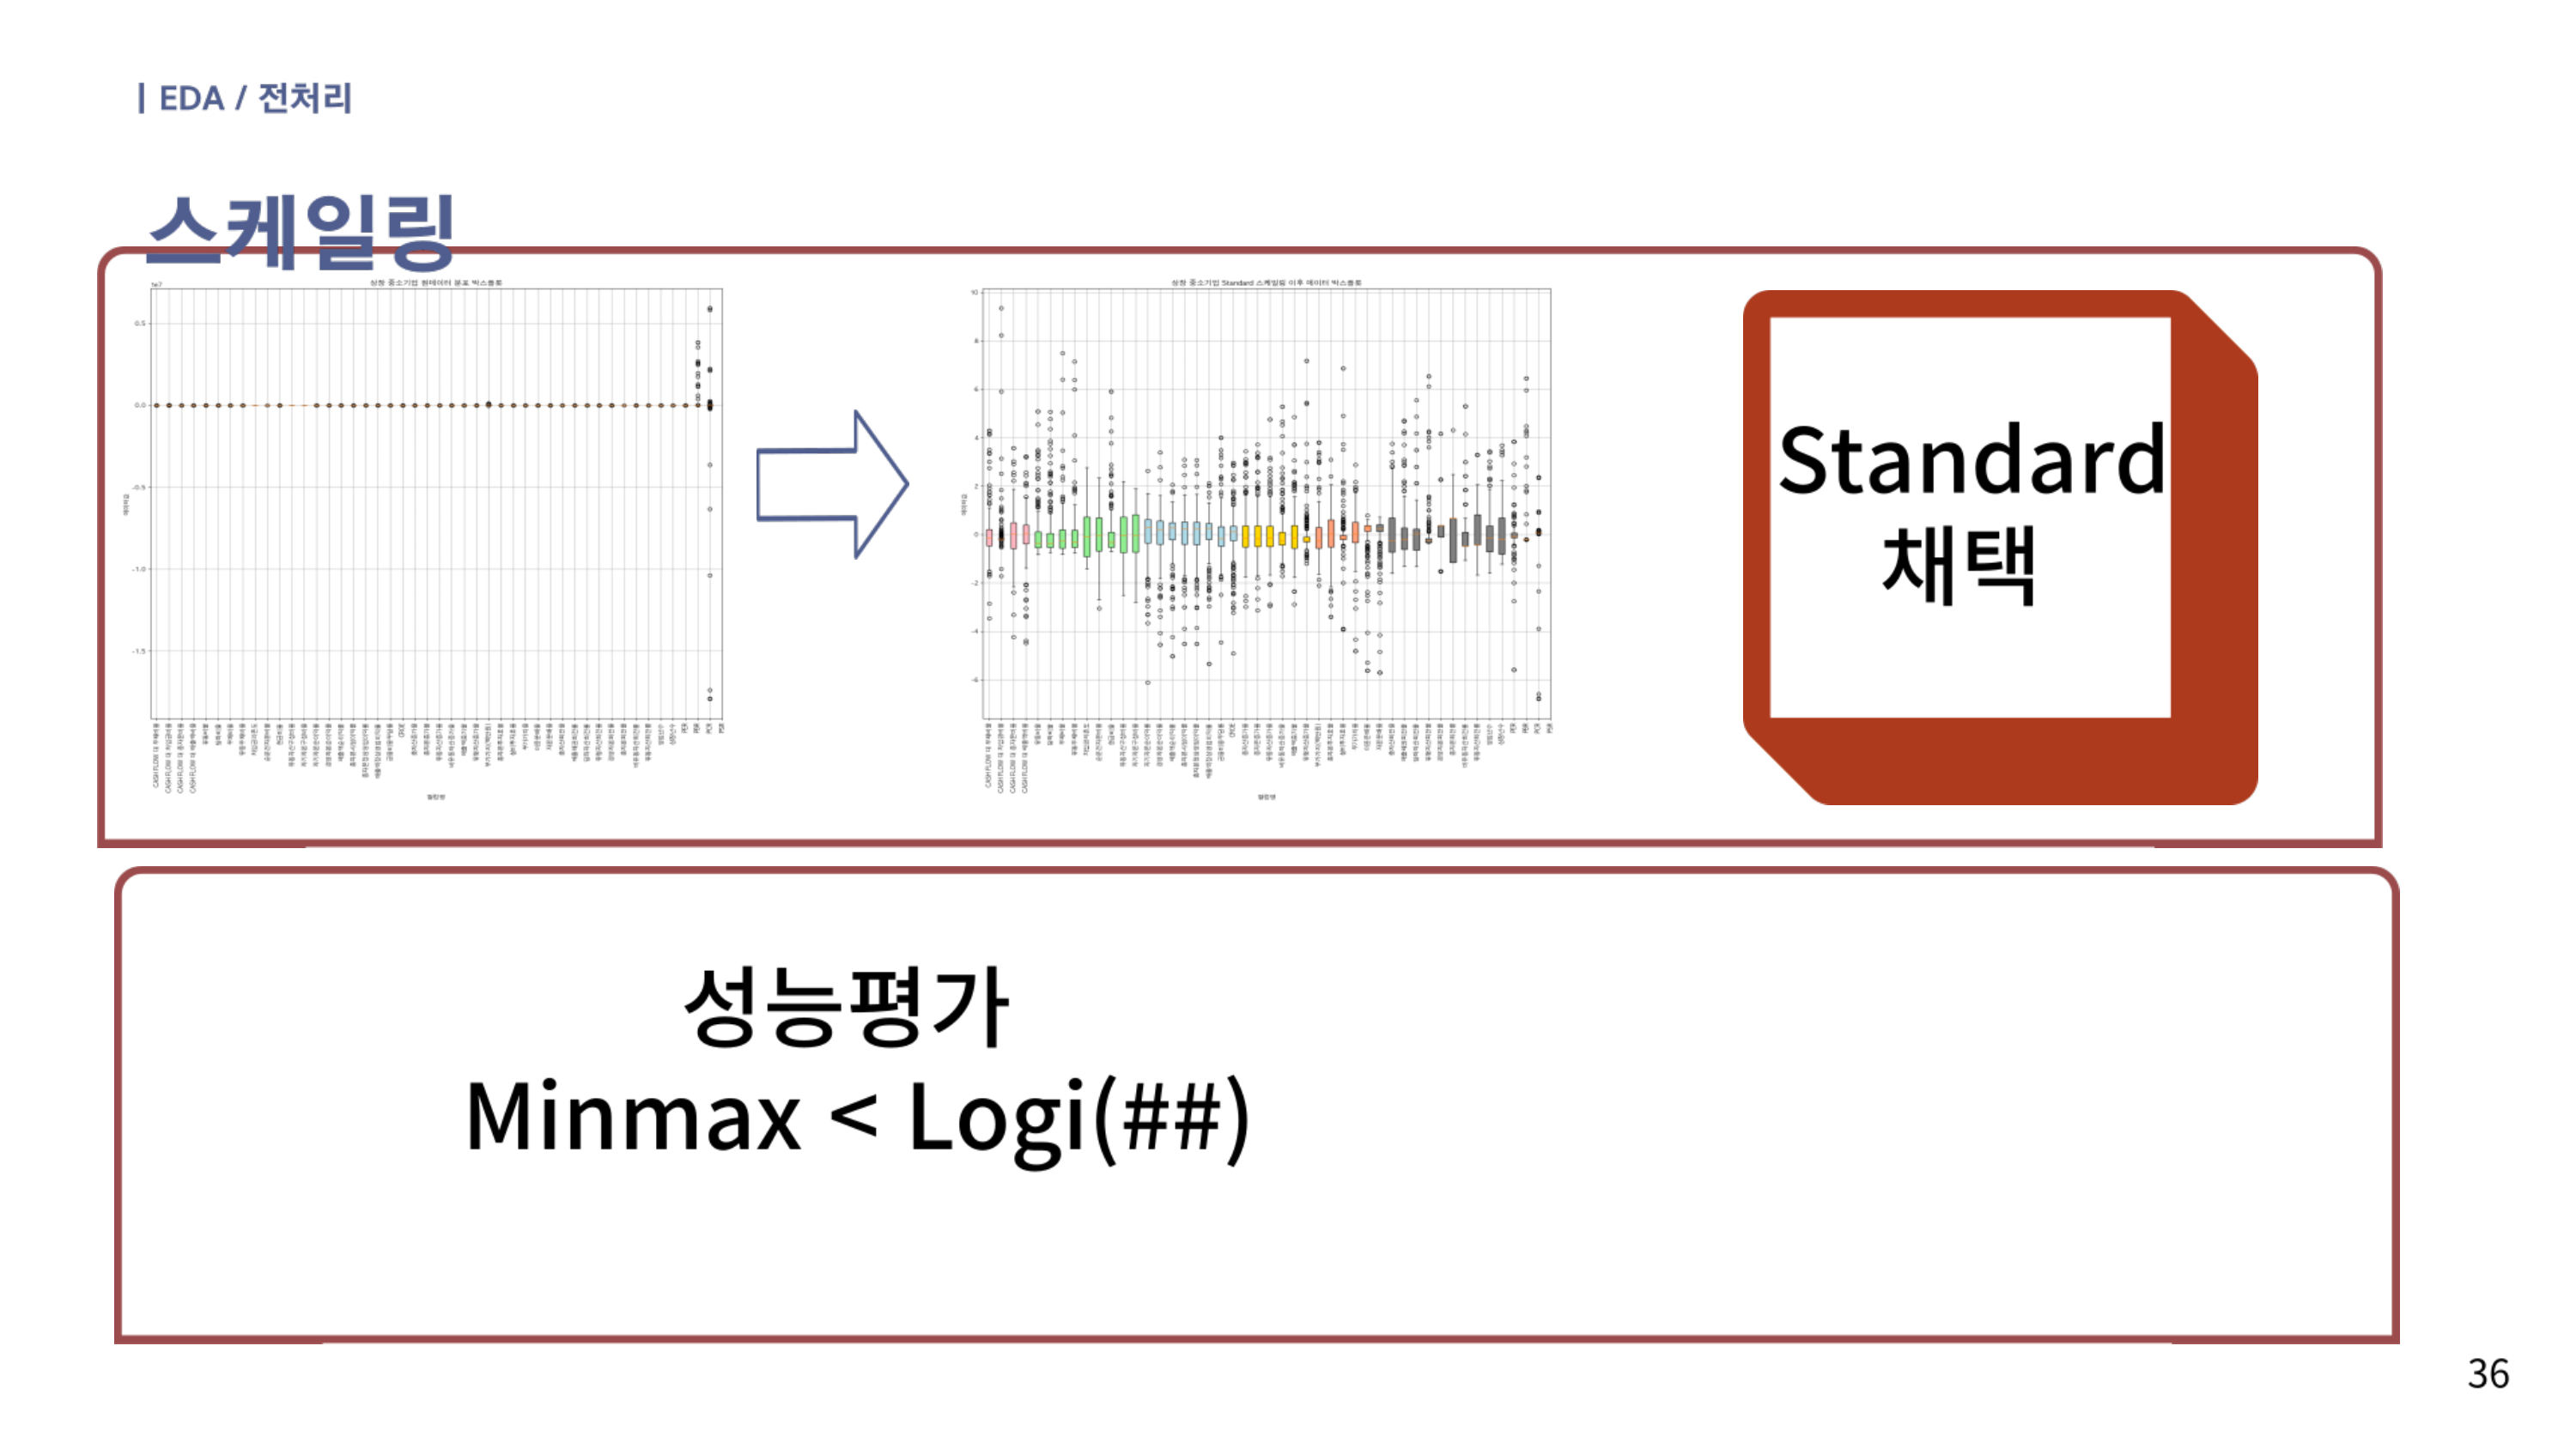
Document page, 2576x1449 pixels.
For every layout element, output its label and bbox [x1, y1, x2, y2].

text_box [114, 866, 2401, 1344]
picture [428, 908, 1350, 1261]
text_box [756, 409, 909, 561]
picture [2026, 1319, 2576, 1437]
text_box [1743, 289, 2258, 362]
text_box [97, 246, 2383, 848]
text_box [1743, 720, 2258, 805]
picture [1733, 363, 2262, 713]
text_box [118, 276, 731, 804]
text_box [956, 276, 1558, 804]
picture [99, 59, 538, 368]
